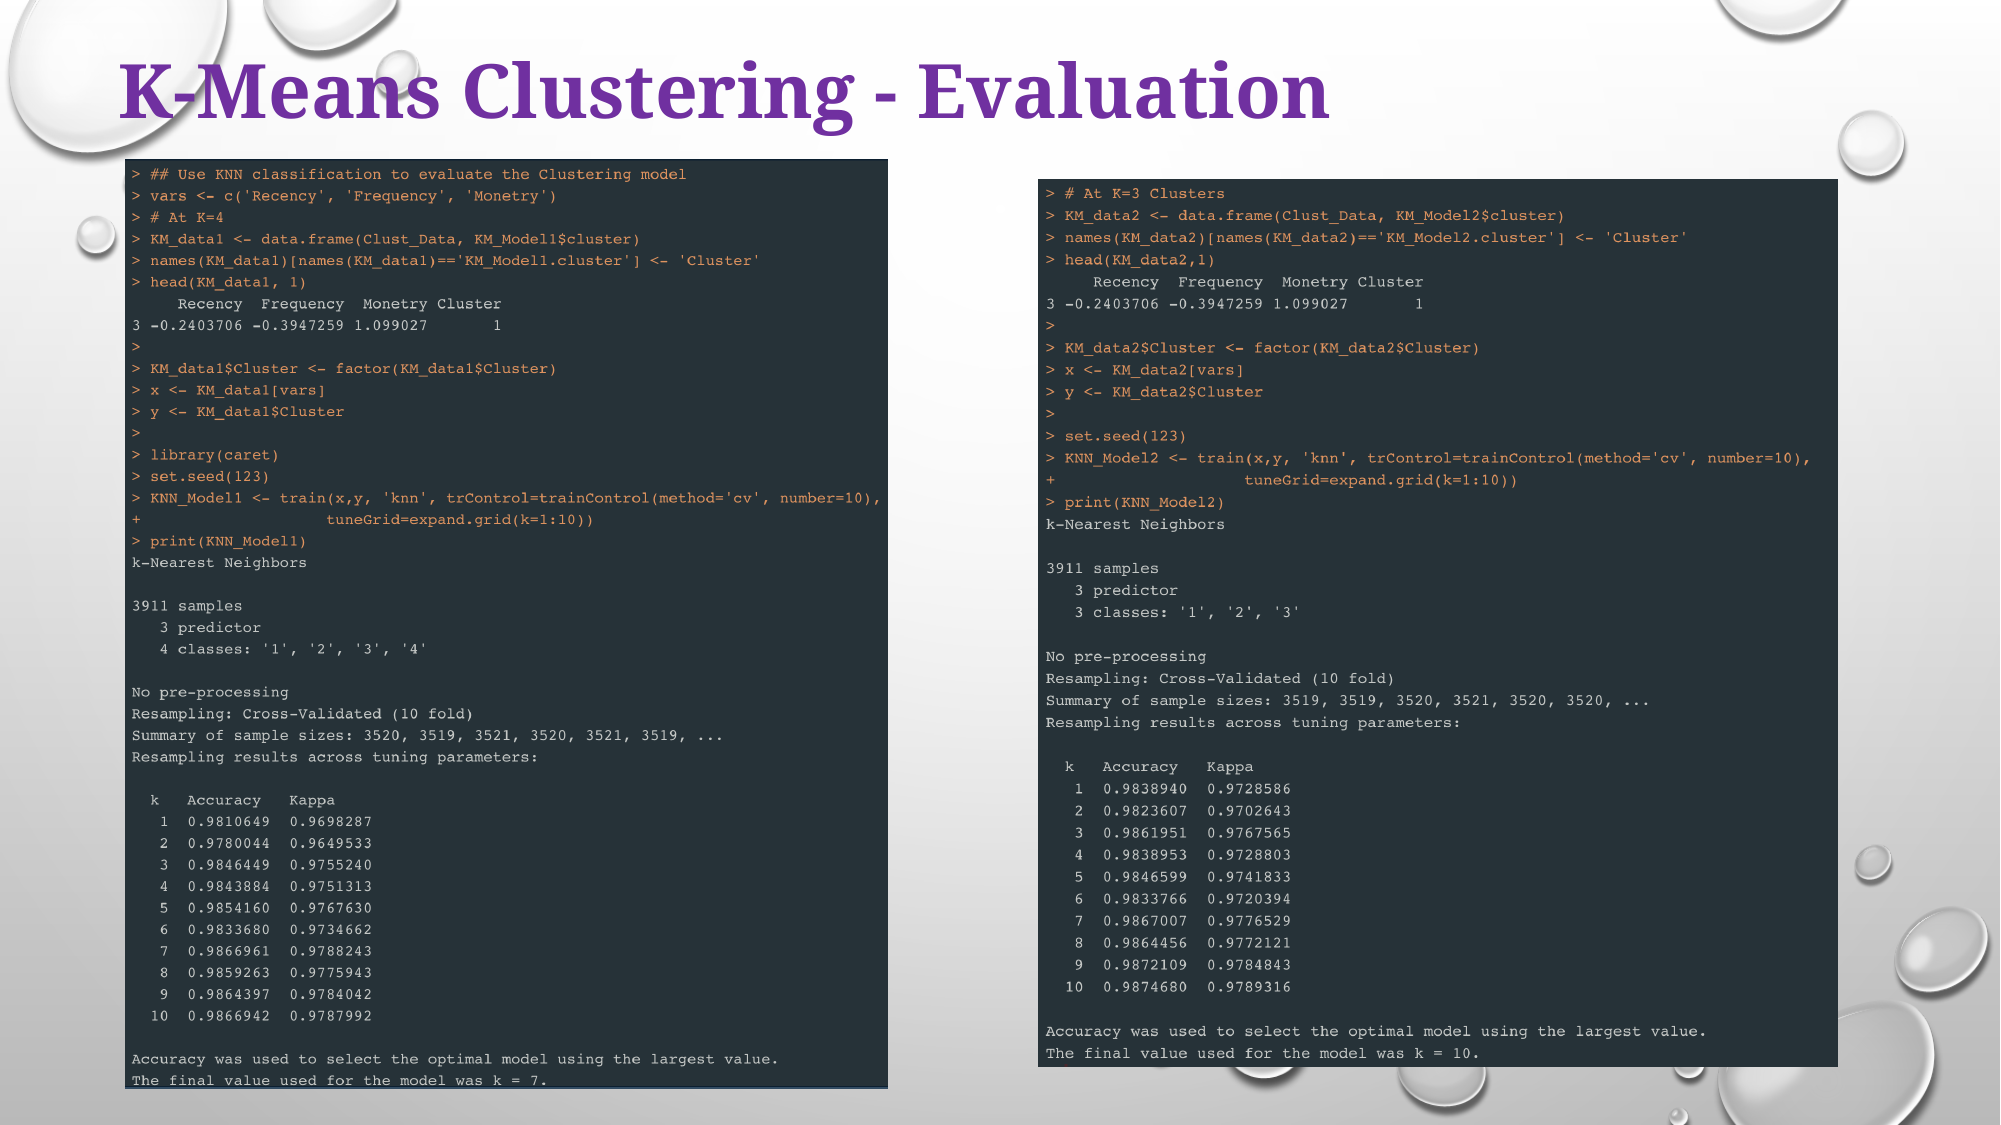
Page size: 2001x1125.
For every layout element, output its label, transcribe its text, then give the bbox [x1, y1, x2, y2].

text_box K-Means Clustering - Evaluation [84, 35, 1536, 141]
picture [0, 0, 2000, 1125]
